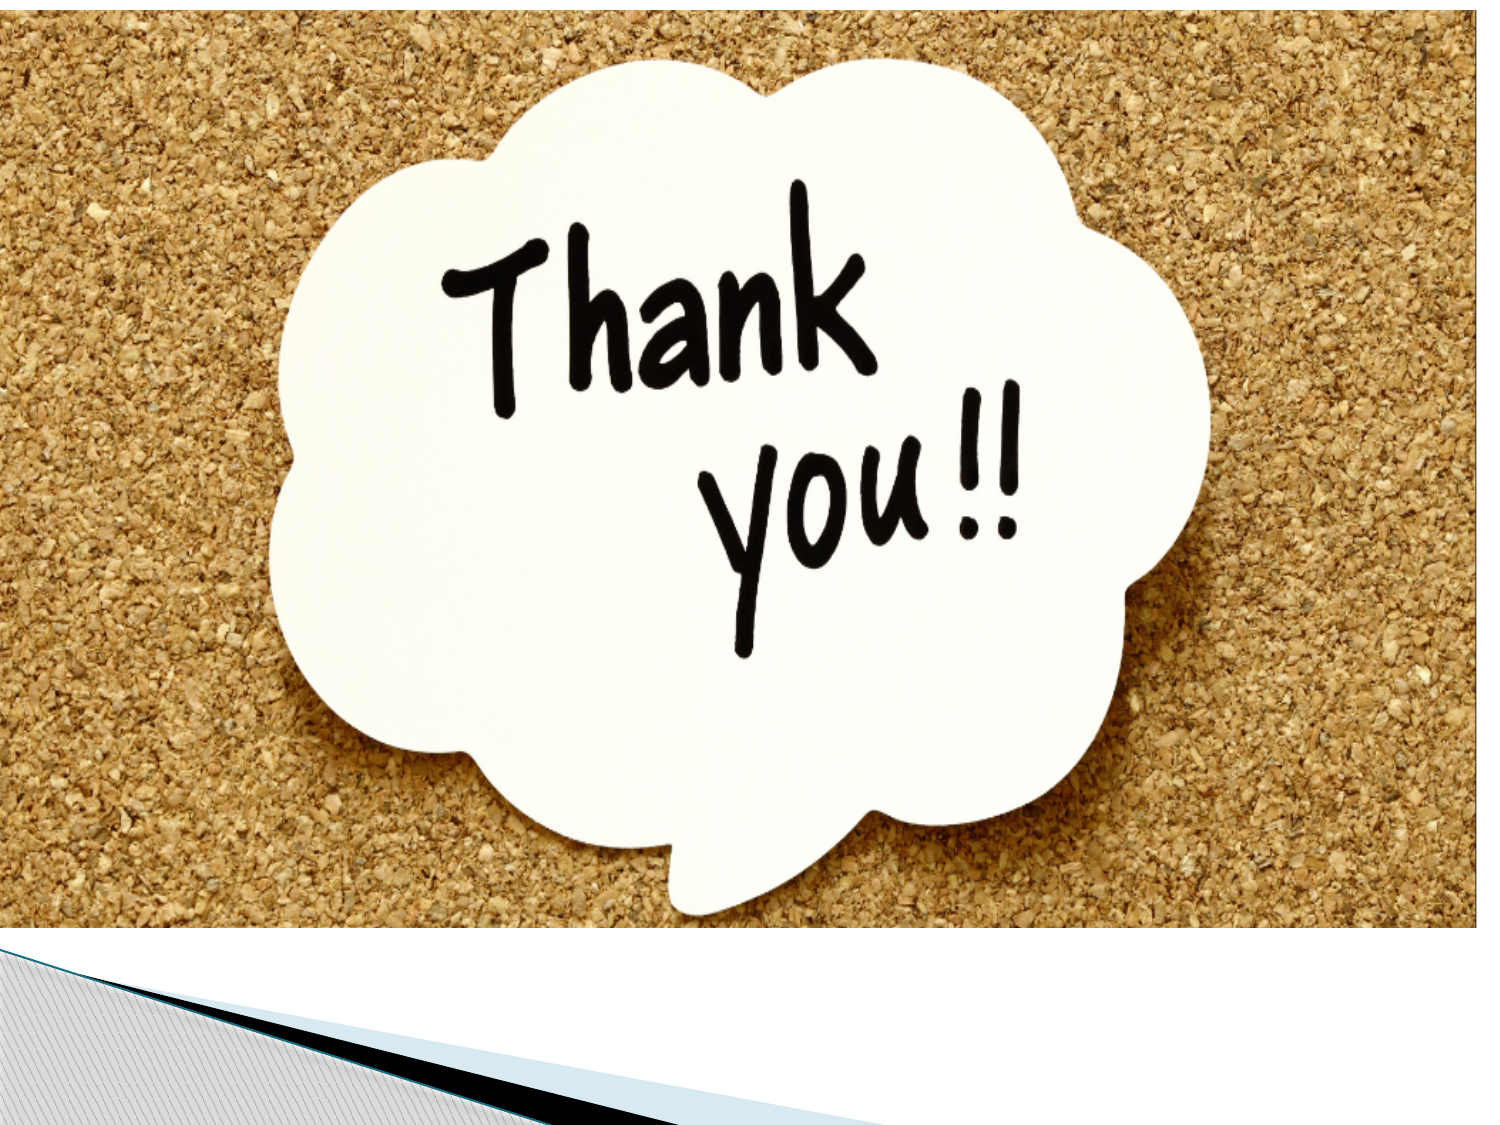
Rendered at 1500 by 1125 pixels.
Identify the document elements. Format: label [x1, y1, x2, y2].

picture [0, 9, 1477, 928]
